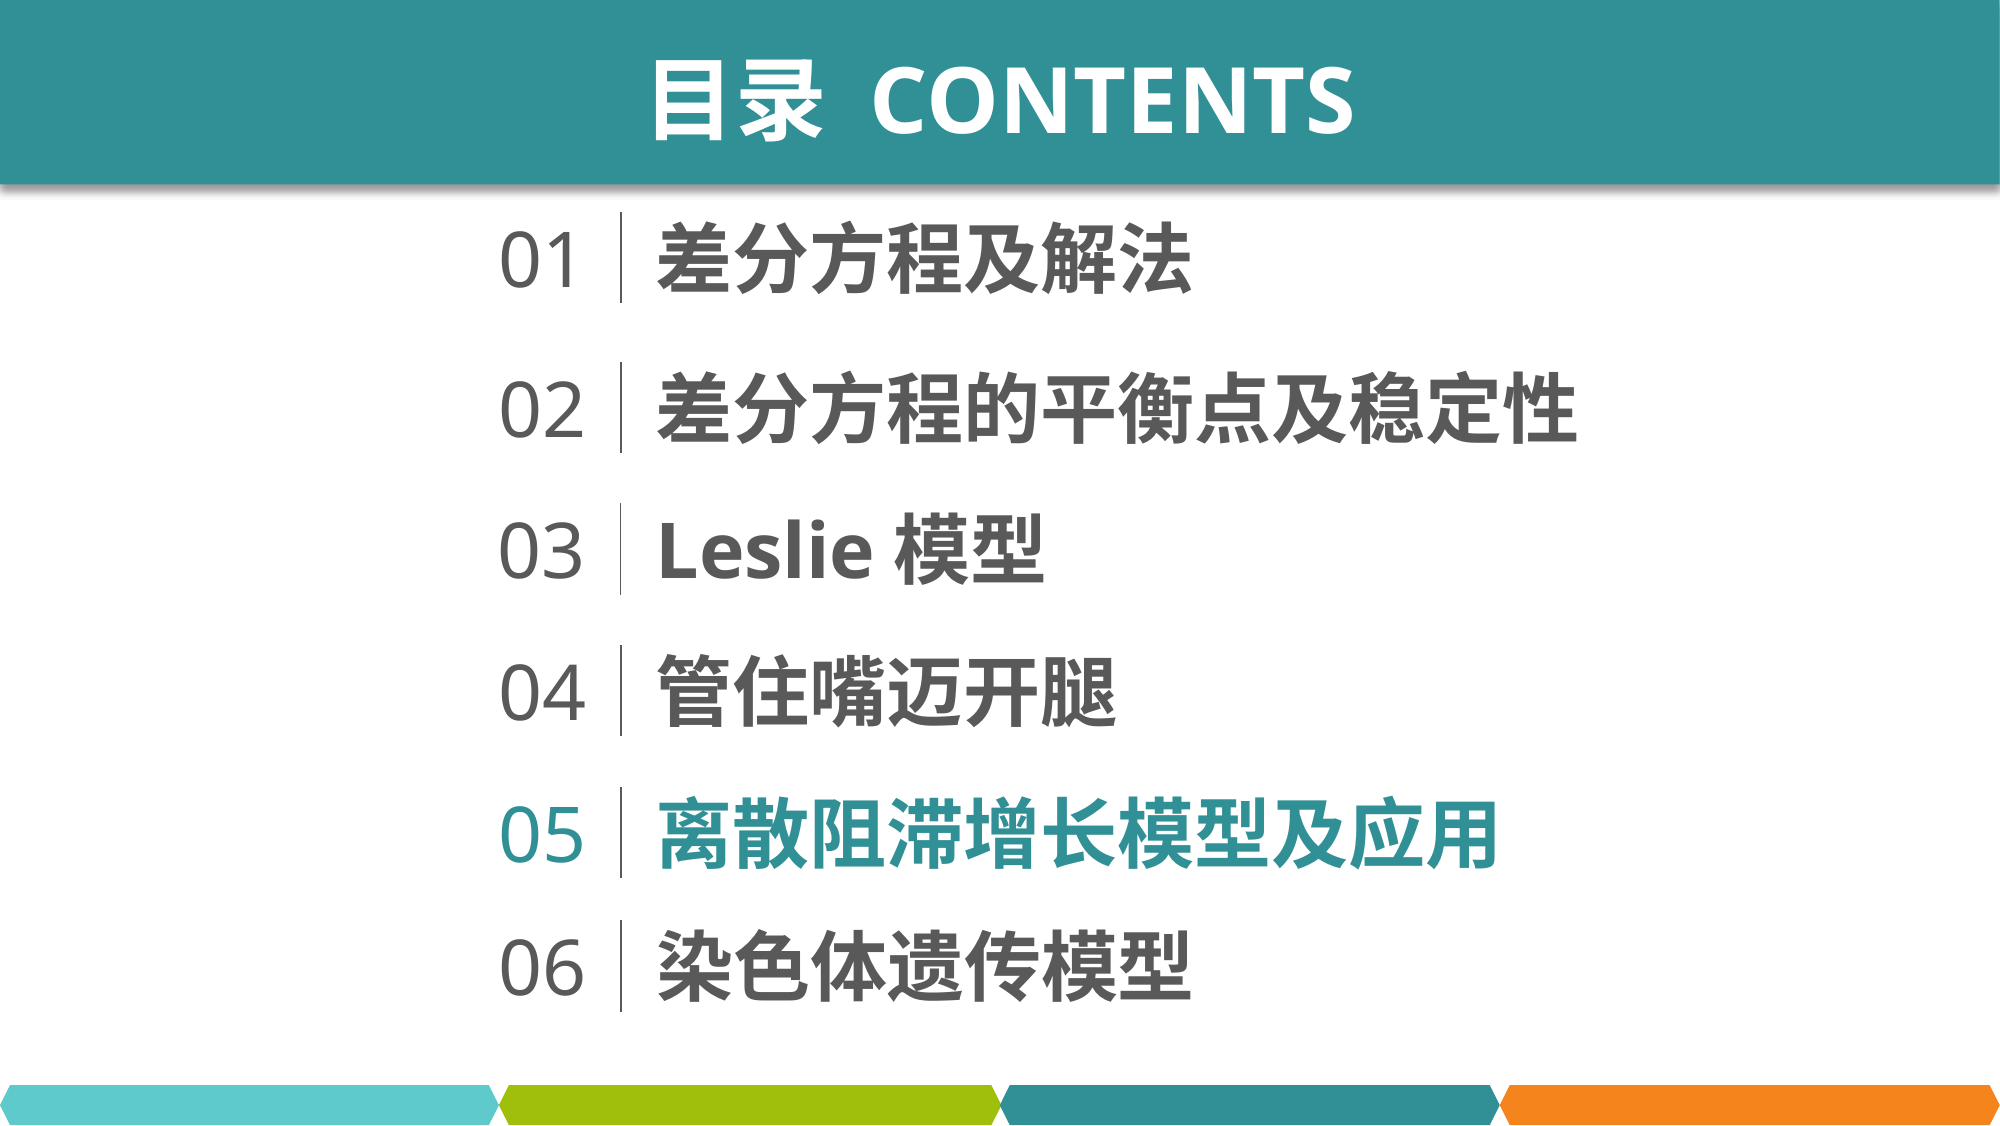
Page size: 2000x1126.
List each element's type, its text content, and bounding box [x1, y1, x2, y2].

text_box 管住嘴迈开腿 [635, 633, 1662, 746]
text_box 05 [476, 775, 608, 888]
text_box 02 [476, 349, 608, 463]
text_box Leslie模型 [635, 491, 1661, 605]
text_box 差分方程的平衡点及稳定性 [635, 349, 1922, 463]
text_box [0, 0, 2000, 185]
text_box 03 [476, 491, 608, 605]
text_box 差分方程及解法 [635, 200, 1744, 313]
text_box 染色体遗传模型 [636, 908, 1662, 1022]
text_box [0, 1084, 2000, 1126]
text_box 04 [476, 633, 608, 746]
text_box 目录 CONTENTS [628, 34, 1372, 160]
text_box 06 [476, 908, 609, 1022]
text_box 01 [476, 200, 608, 313]
text_box 离散阻滞增长模型及应用 [635, 775, 1662, 888]
